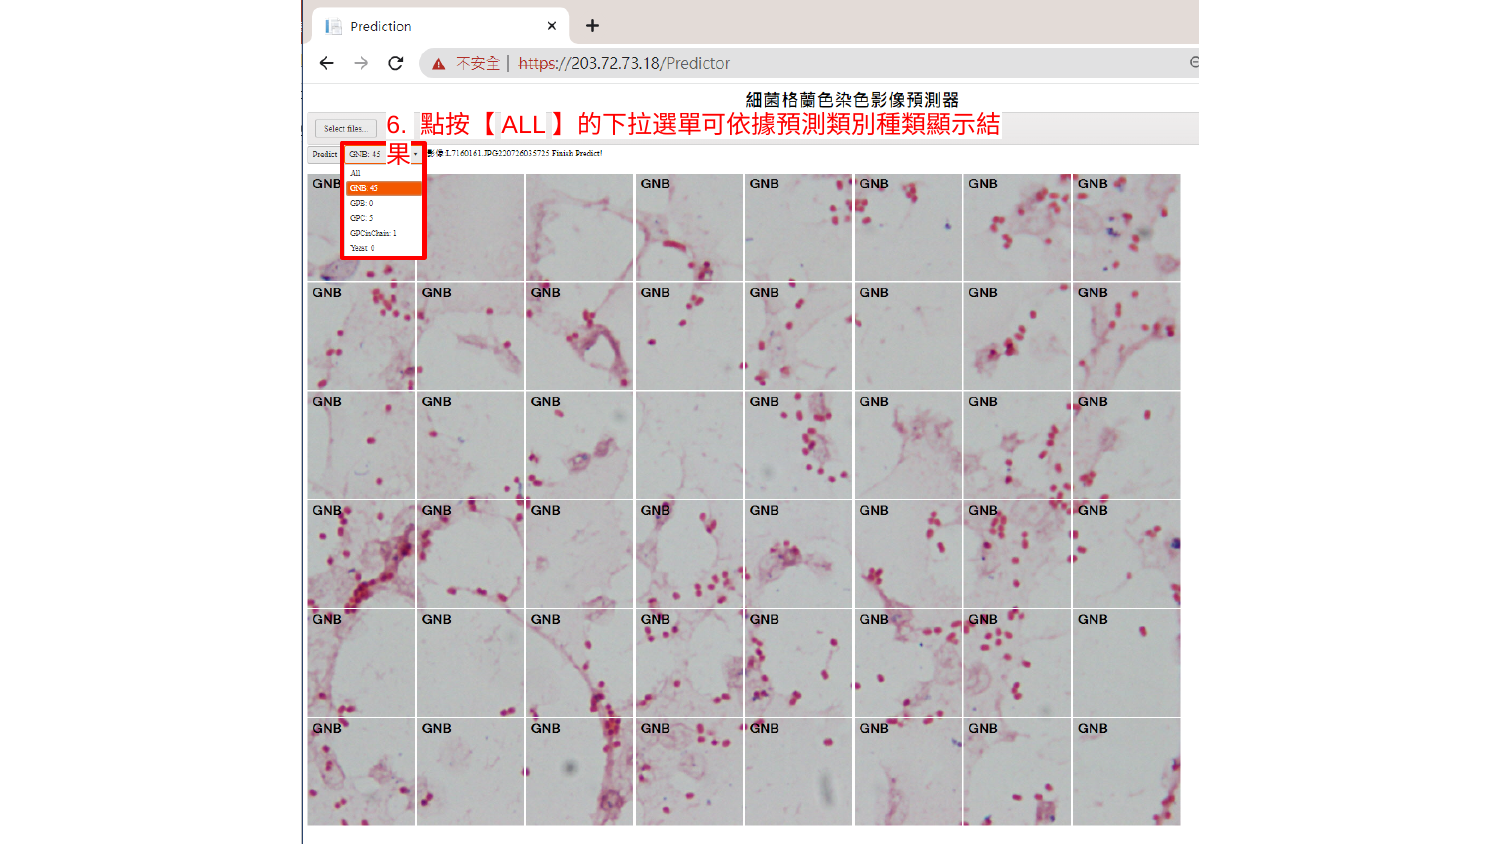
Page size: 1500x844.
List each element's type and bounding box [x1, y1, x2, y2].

picture [301, 0, 1199, 844]
